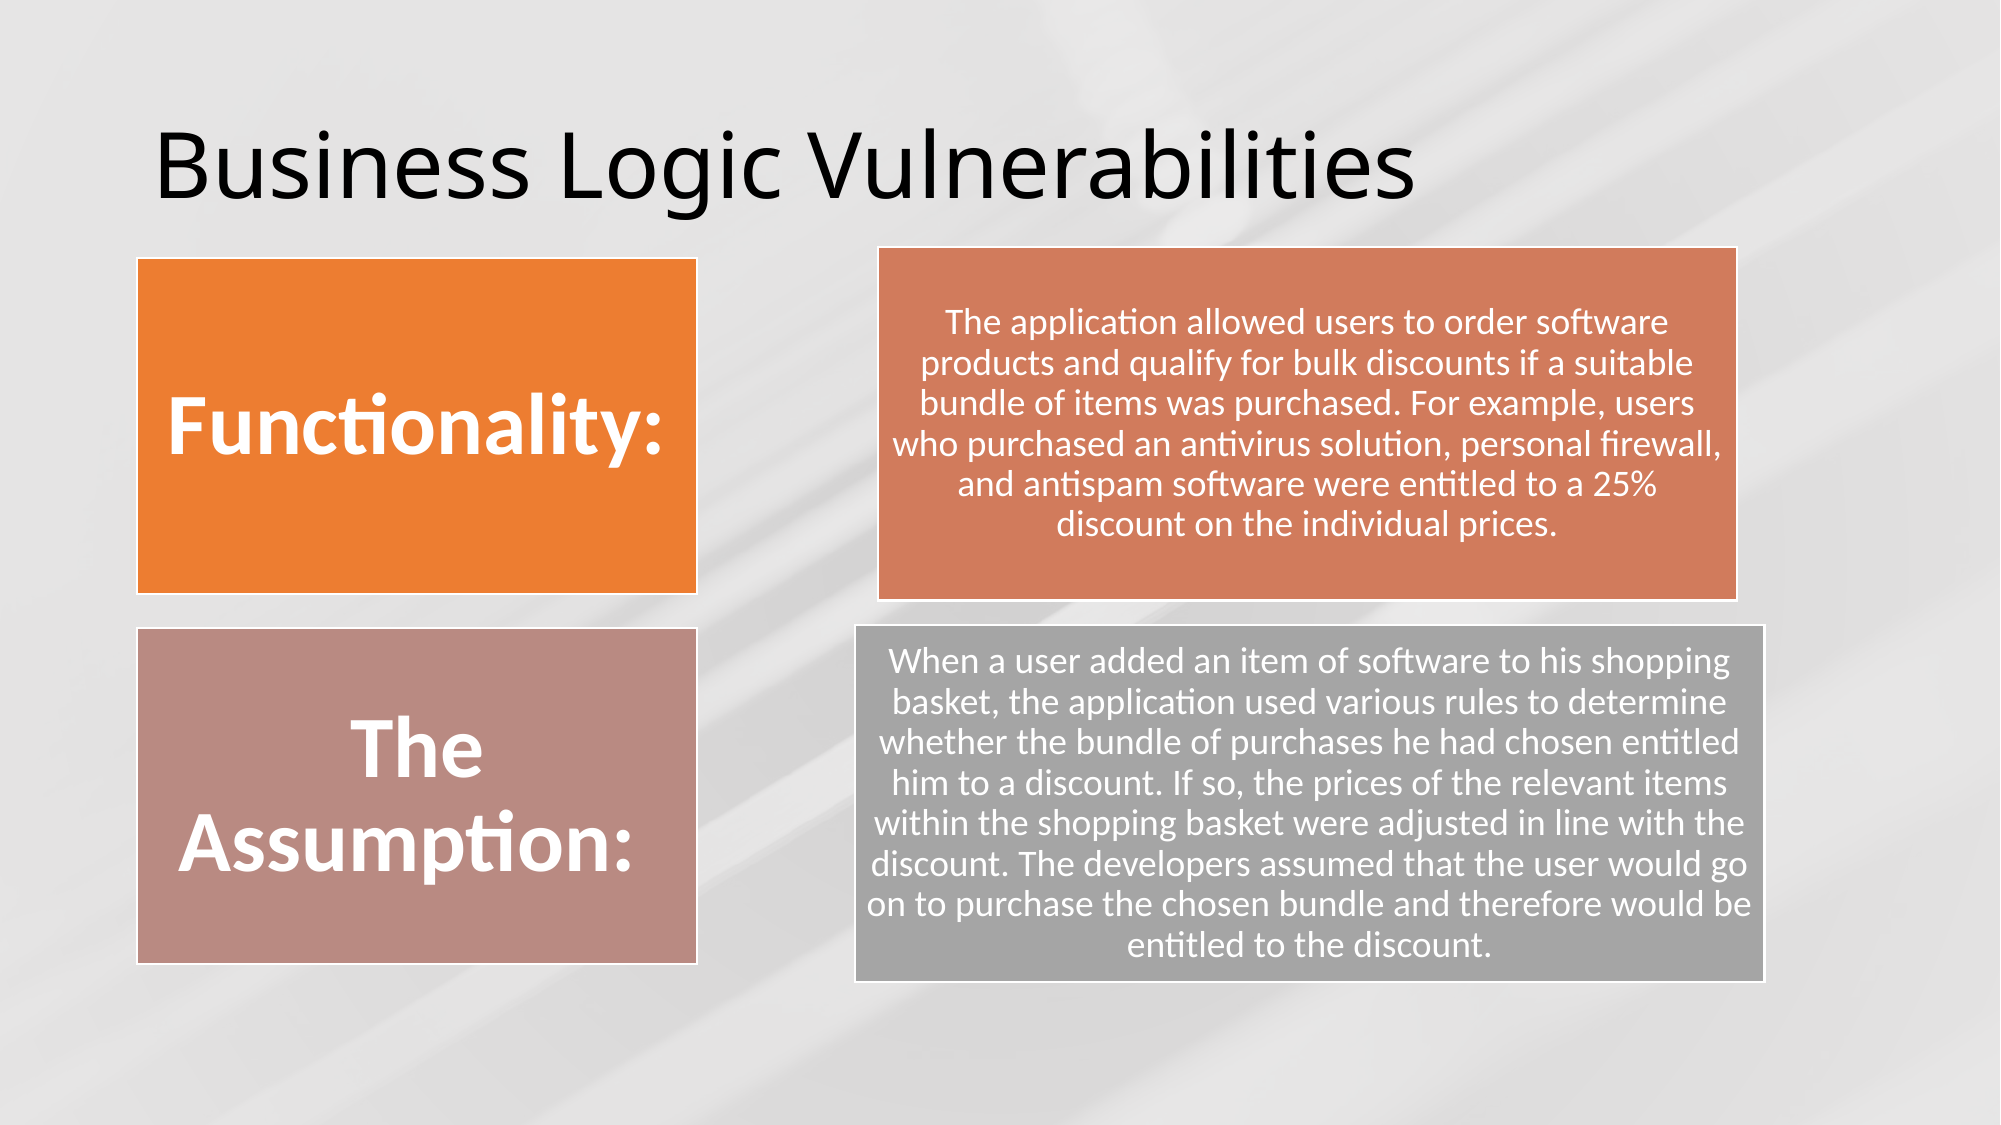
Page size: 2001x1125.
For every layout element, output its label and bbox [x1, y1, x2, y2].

picture [0, 0, 2000, 1125]
list [137, 246, 1863, 1014]
